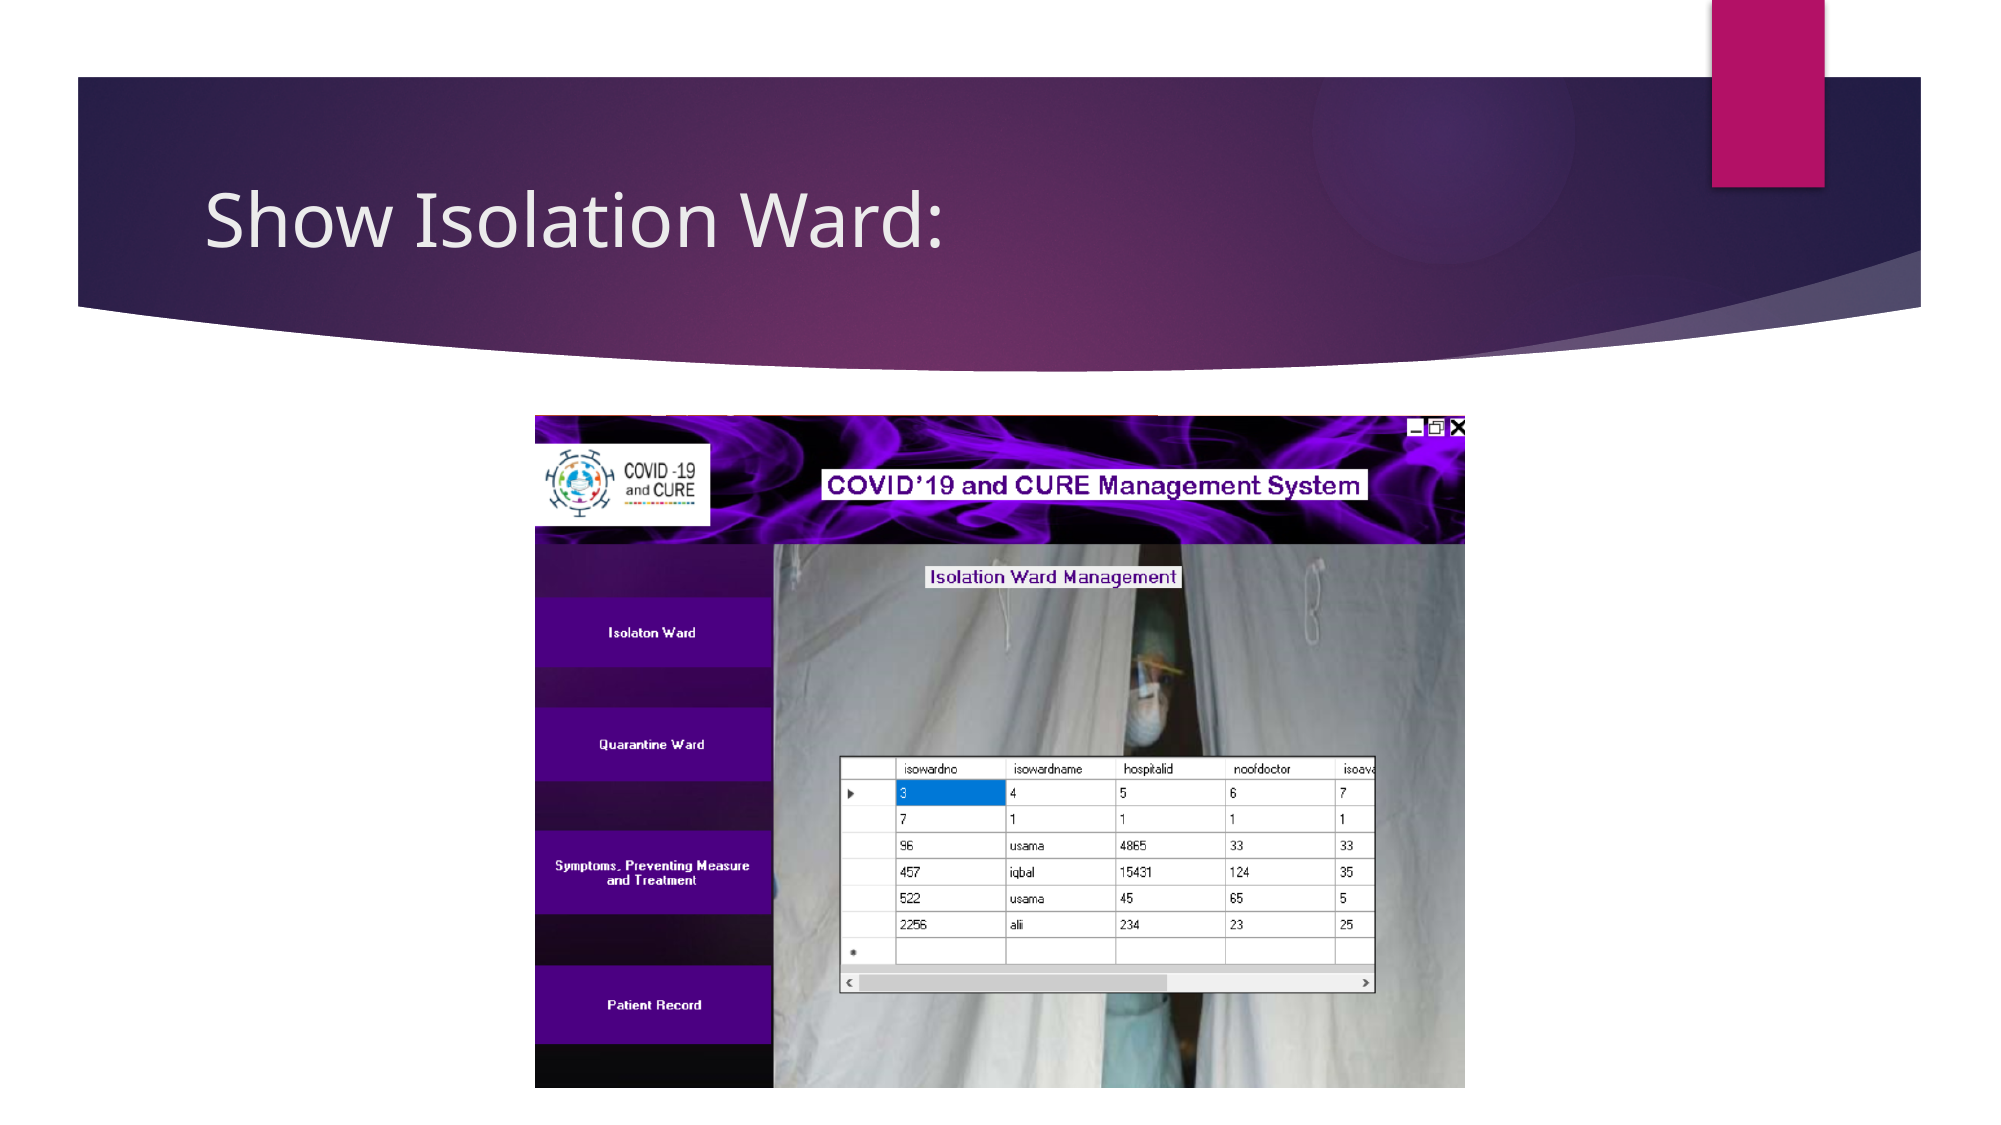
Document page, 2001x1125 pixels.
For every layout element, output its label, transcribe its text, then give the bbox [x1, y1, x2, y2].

title Show Isolation Ward: [189, 159, 1627, 276]
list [535, 415, 1465, 1089]
